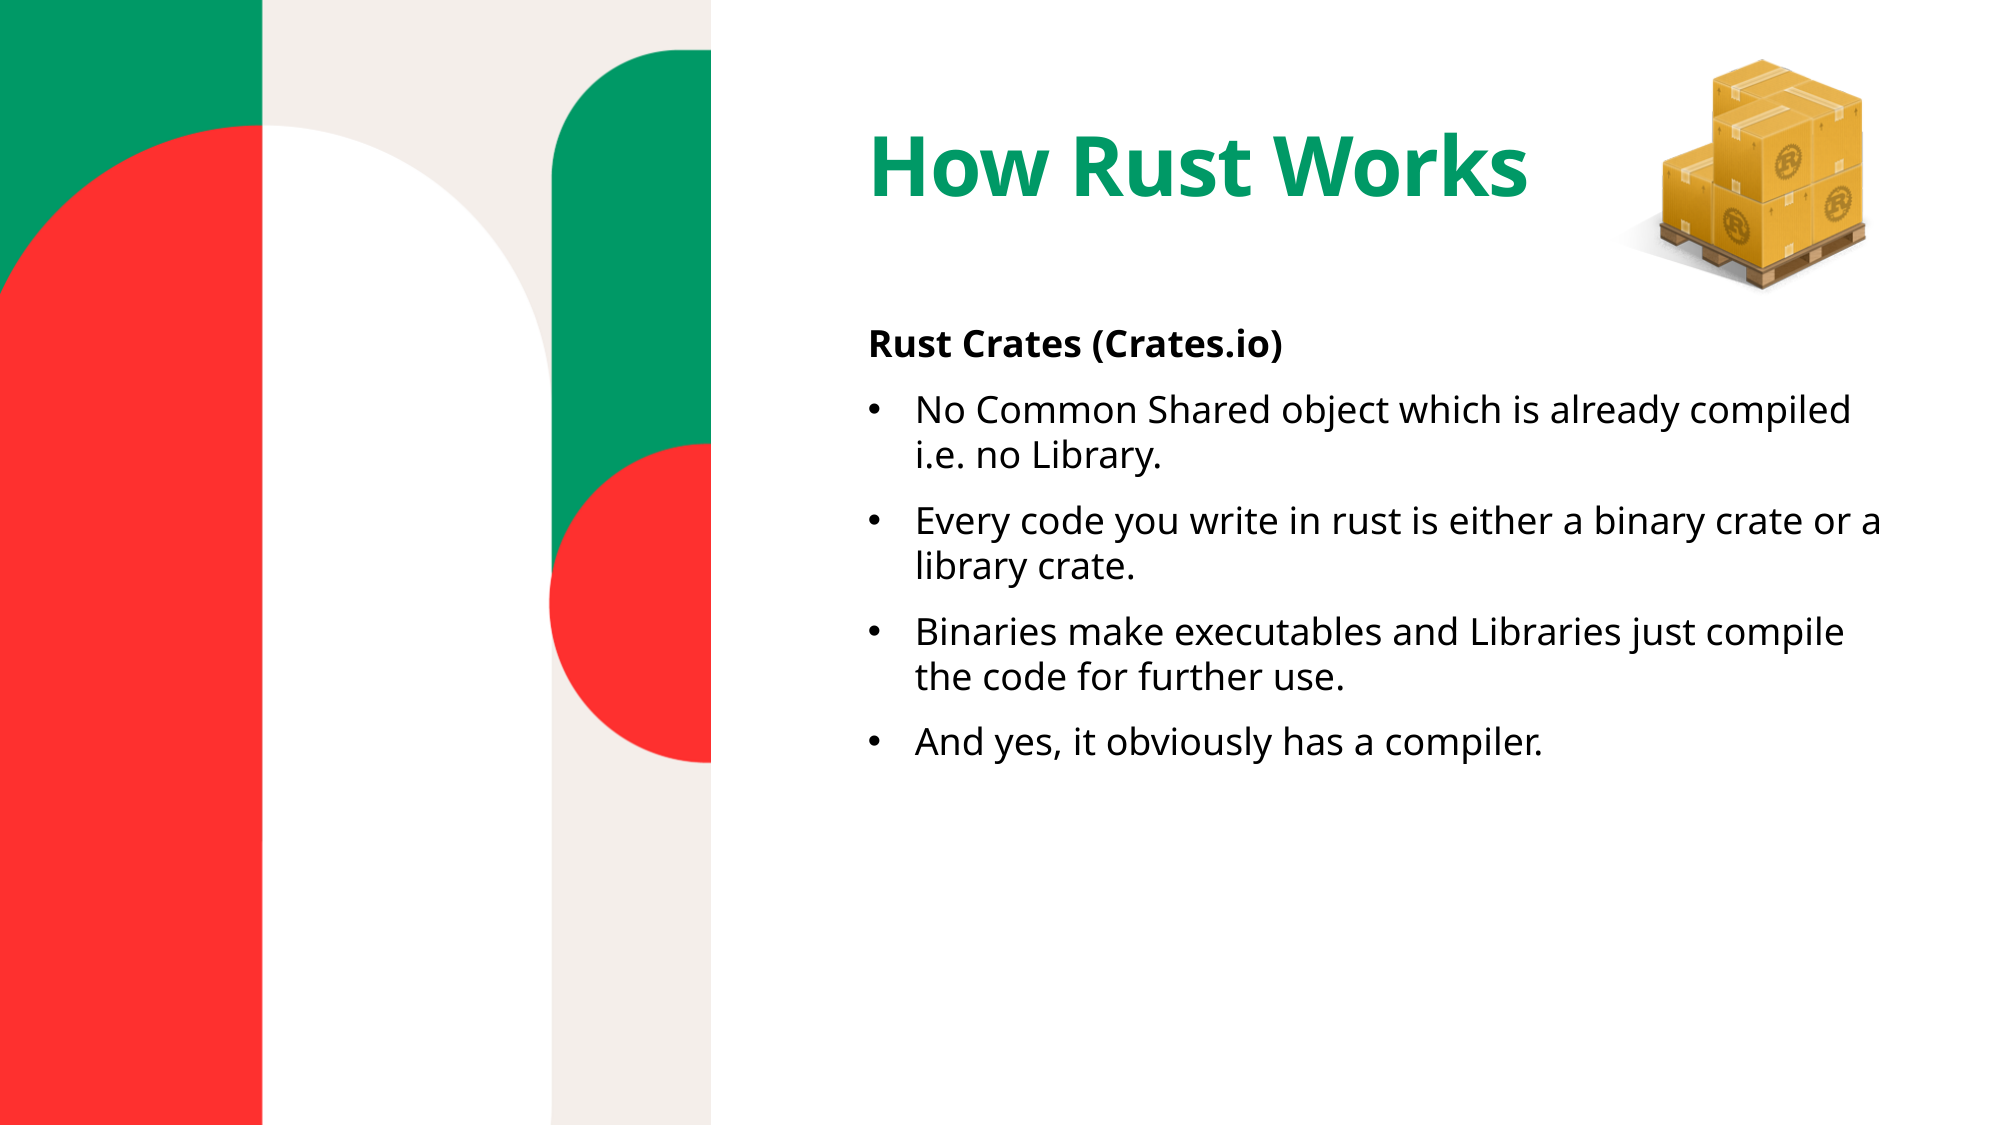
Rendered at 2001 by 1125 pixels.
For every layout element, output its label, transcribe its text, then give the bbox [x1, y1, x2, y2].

list Rust Crates (Crates.io) No Common Shared object which is already compiled i.e. no Library. Every code you write in rust is either a binary crate or a library crate. Binaries make executables and Libraries just compile the code for further use. And yes, it obviously has a compiler. [852, 312, 1916, 850]
picture [0, 0, 711, 1125]
title How Rust Works [852, 117, 1605, 312]
picture [1605, 33, 1916, 313]
